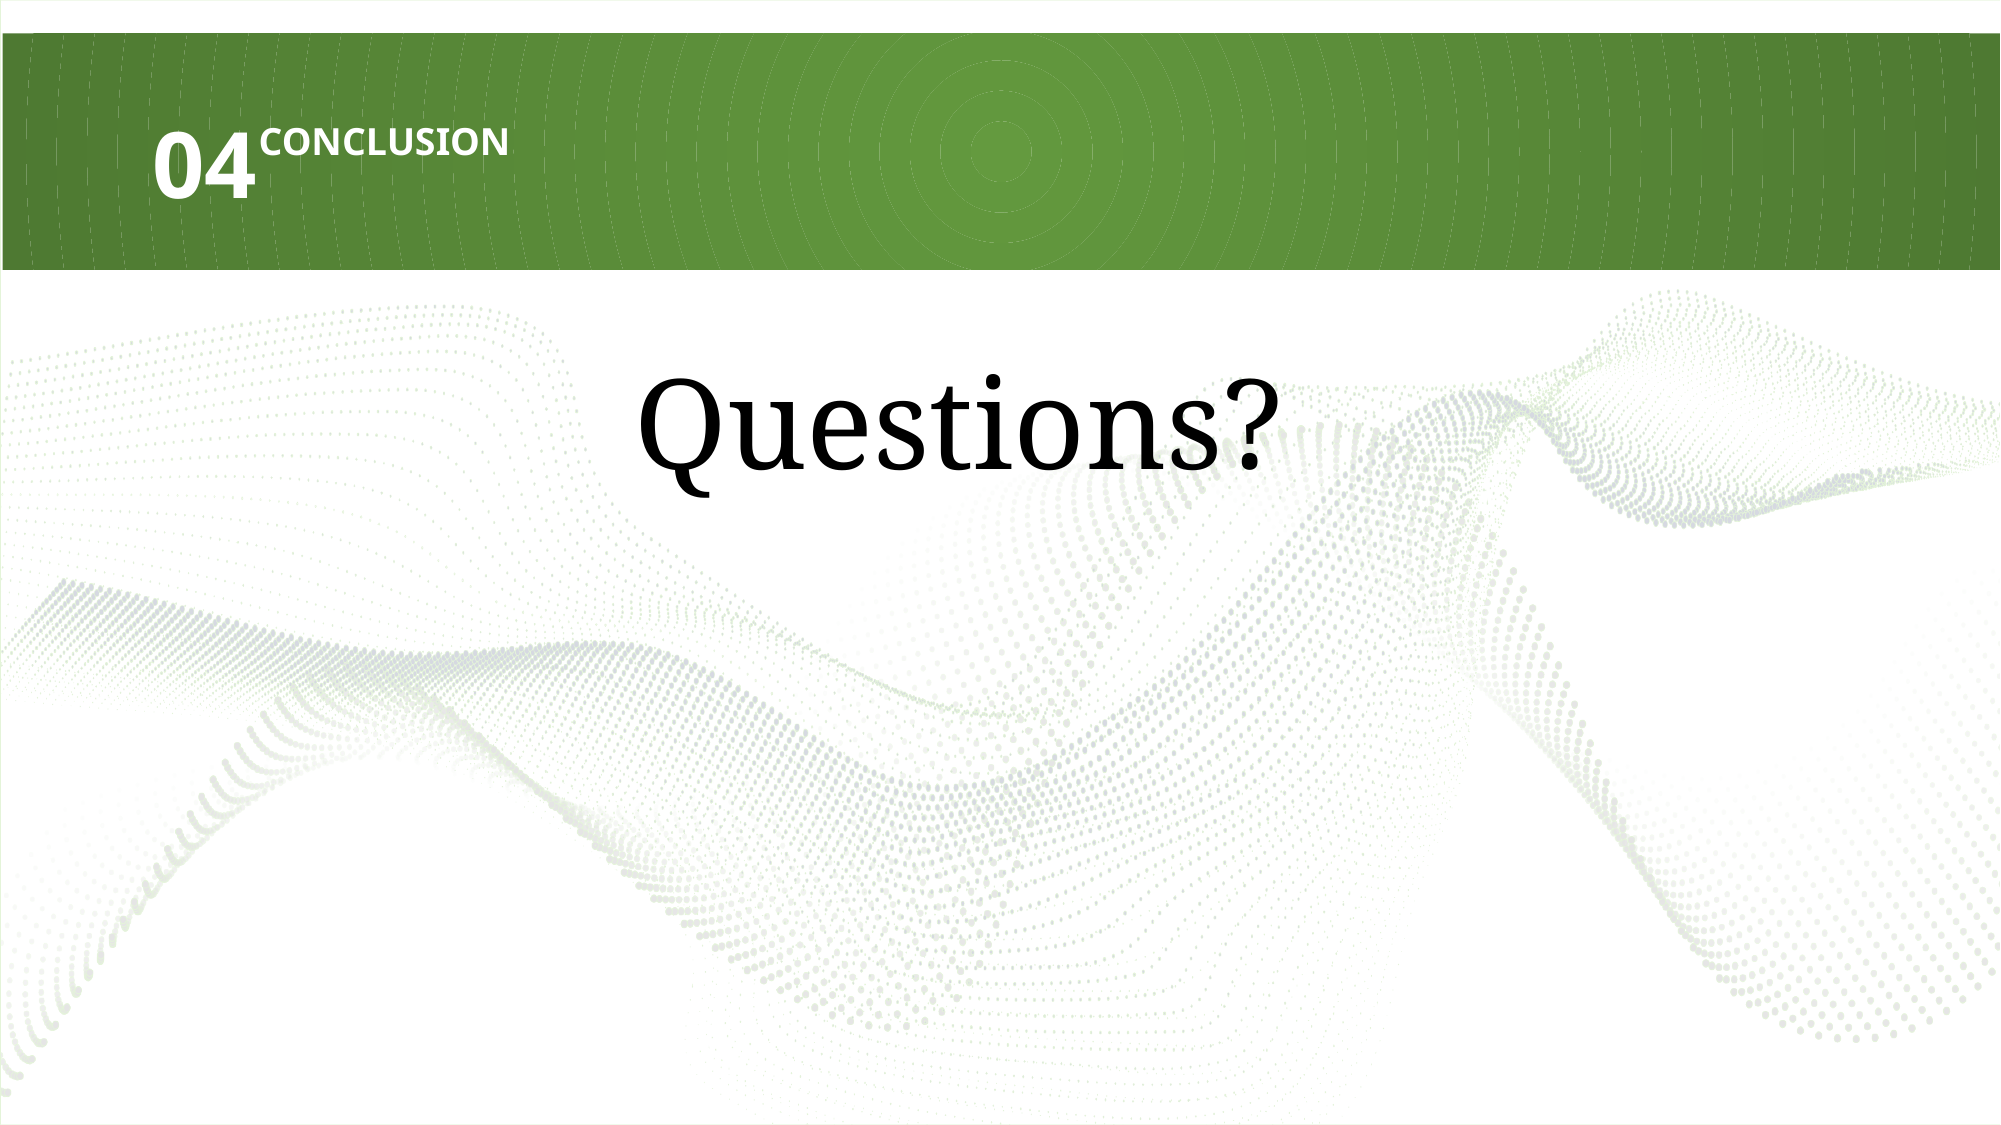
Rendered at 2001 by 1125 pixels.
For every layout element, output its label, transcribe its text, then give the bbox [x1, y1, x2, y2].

text_box Questions? [68, 354, 1849, 1068]
text_box 04 [137, 59, 291, 278]
text_box [2, 32, 2000, 271]
text_box CONCLUSION [243, 110, 526, 170]
